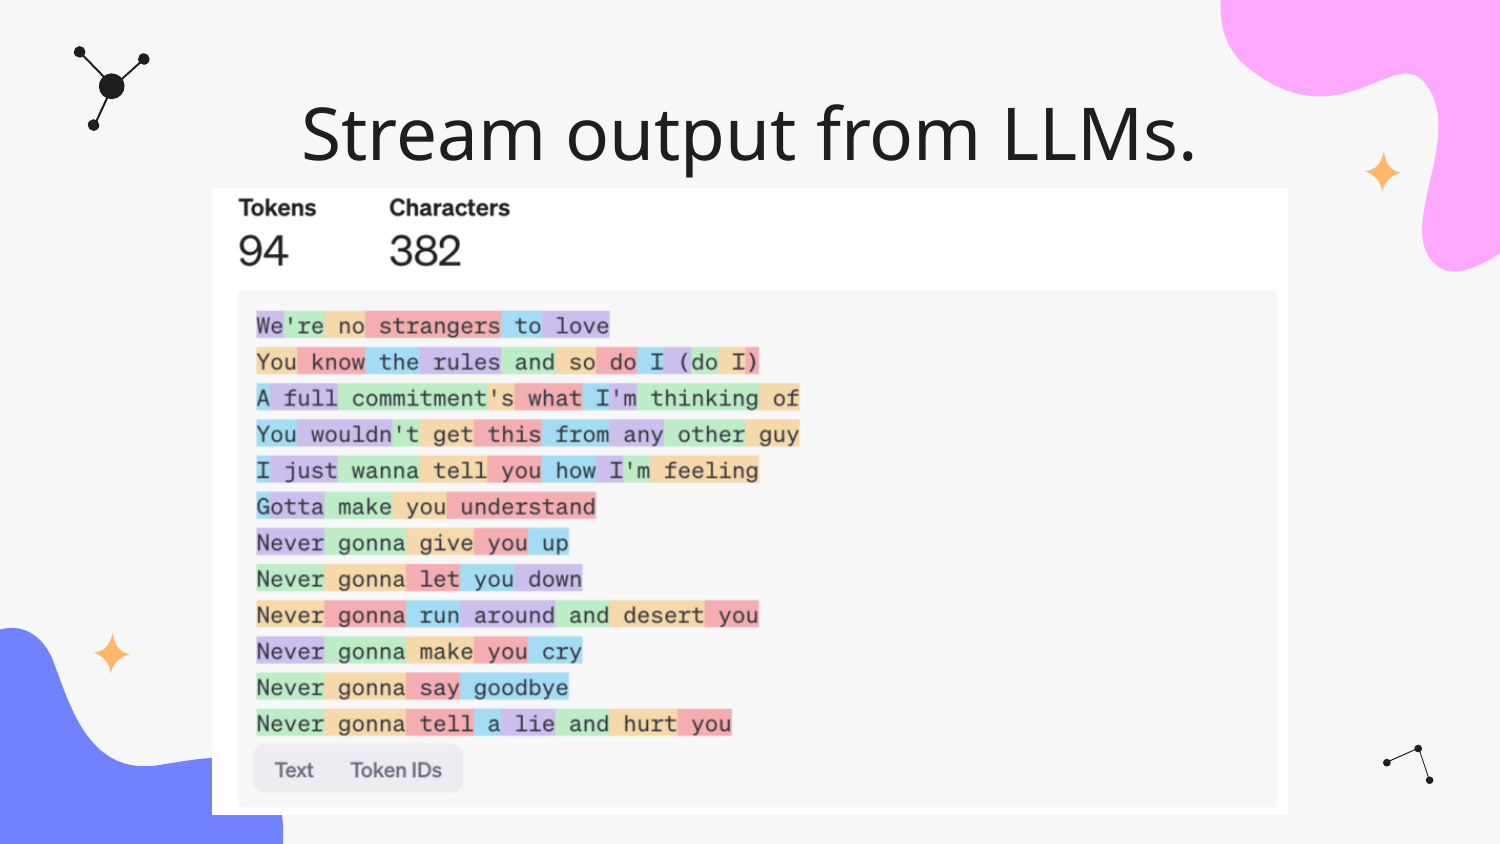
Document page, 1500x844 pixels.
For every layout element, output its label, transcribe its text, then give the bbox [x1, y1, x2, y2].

picture [212, 187, 1288, 816]
title Stream output from LLMs. [118, 72, 1382, 167]
